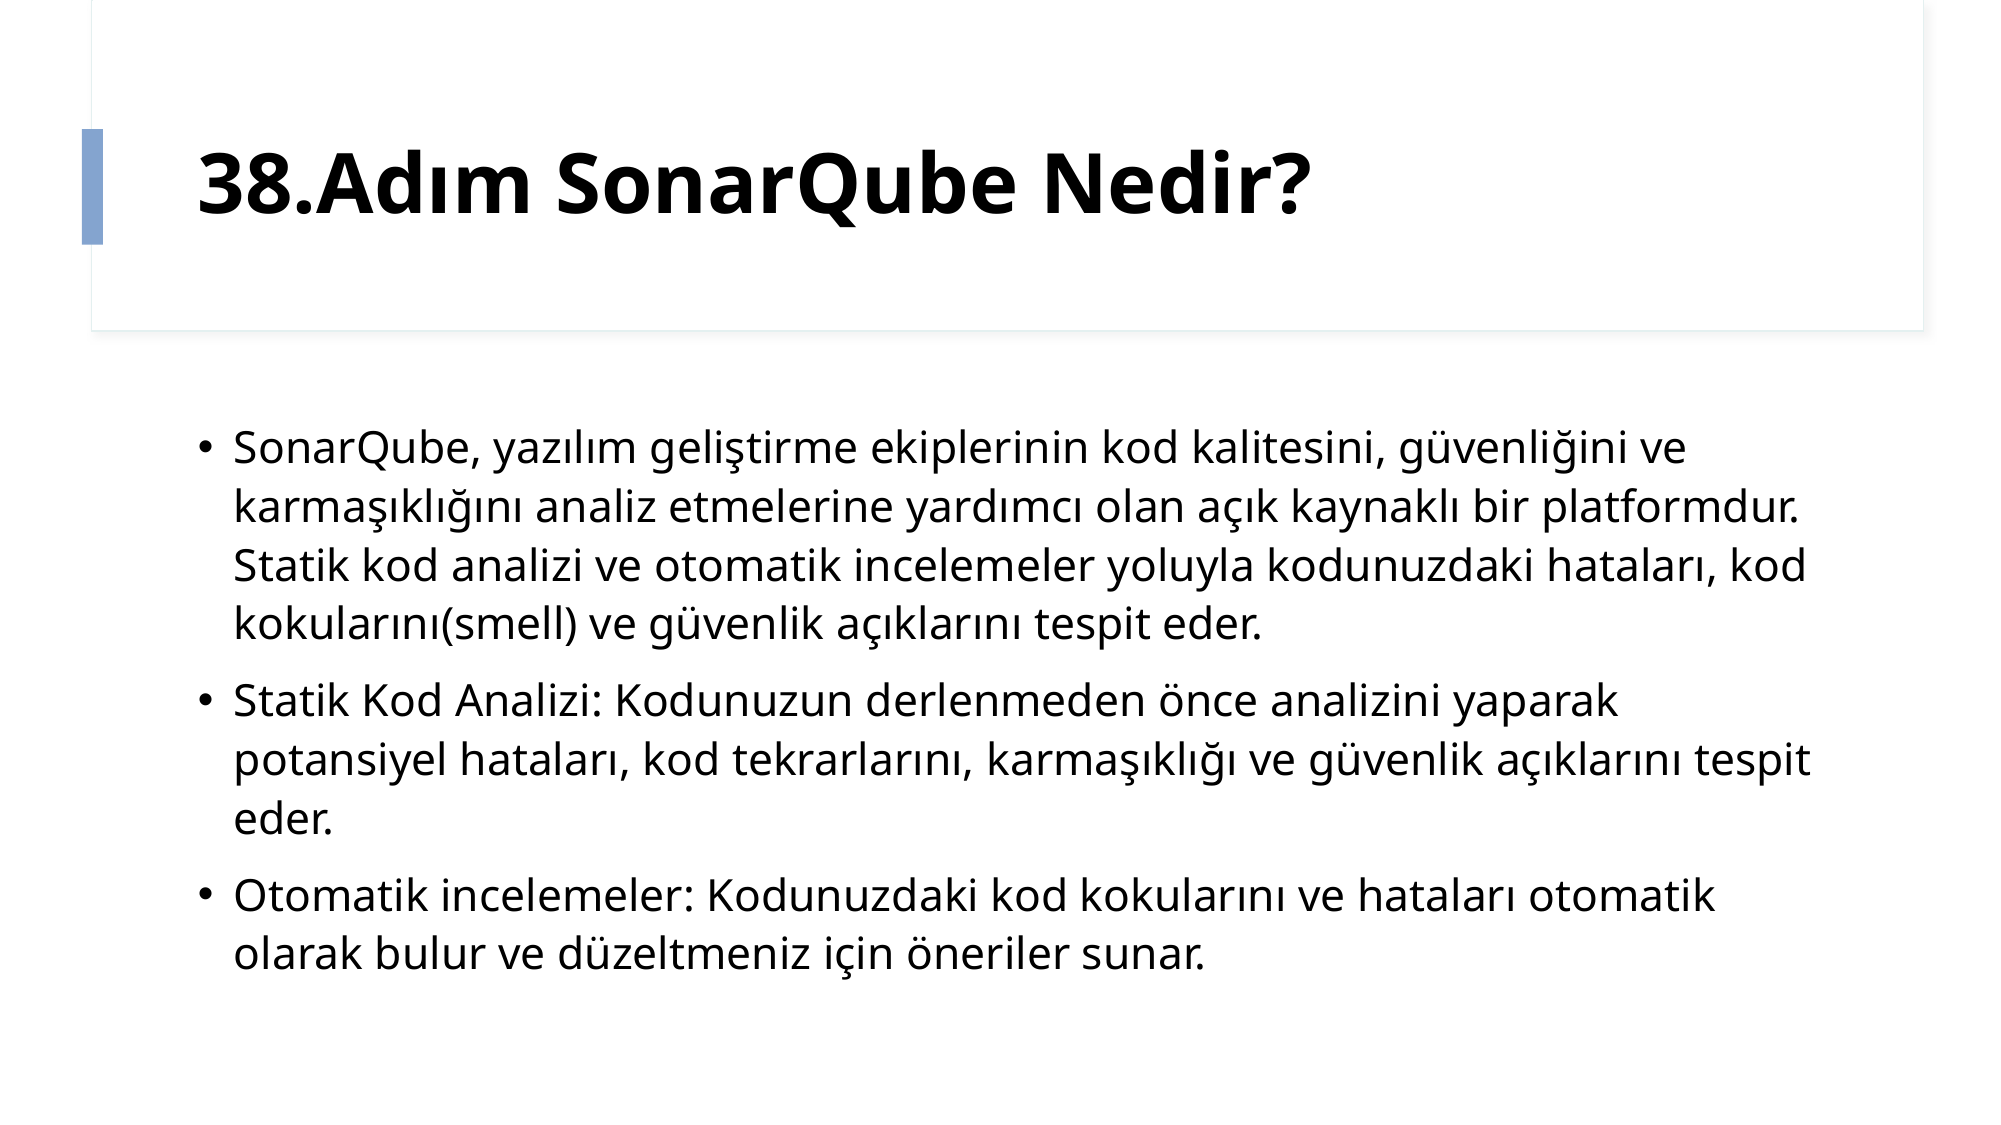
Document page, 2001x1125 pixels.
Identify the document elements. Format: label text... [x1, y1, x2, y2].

title 38.Adım SonarQube Nedir? [183, 90, 1851, 284]
list SonarQube, yazılım geliştirme ekiplerinin kod kalitesini, güvenliğini ve karmaşıklığını analiz etmelerine yardımcı olan açık kaynaklı bir platformdur. Statik kod analizi ve otomatik incelemeler yoluyla kodunuzdaki hataları, kod kokularını(smell) ve güvenlik açıklarını tespit eder. Statik Kod Analizi: Kodunuzun derlenmeden önce analizini yaparak potansiyel hataları, kod tekrarlarını, karmaşıklığı ve güvenlik açıklarını tespit eder. Otomatik incelemeler: Kodunuzdaki kod kokularını ve hataları otomatik olarak bulur ve düzeltmeniz için öneriler sunar. [183, 406, 1851, 1013]
